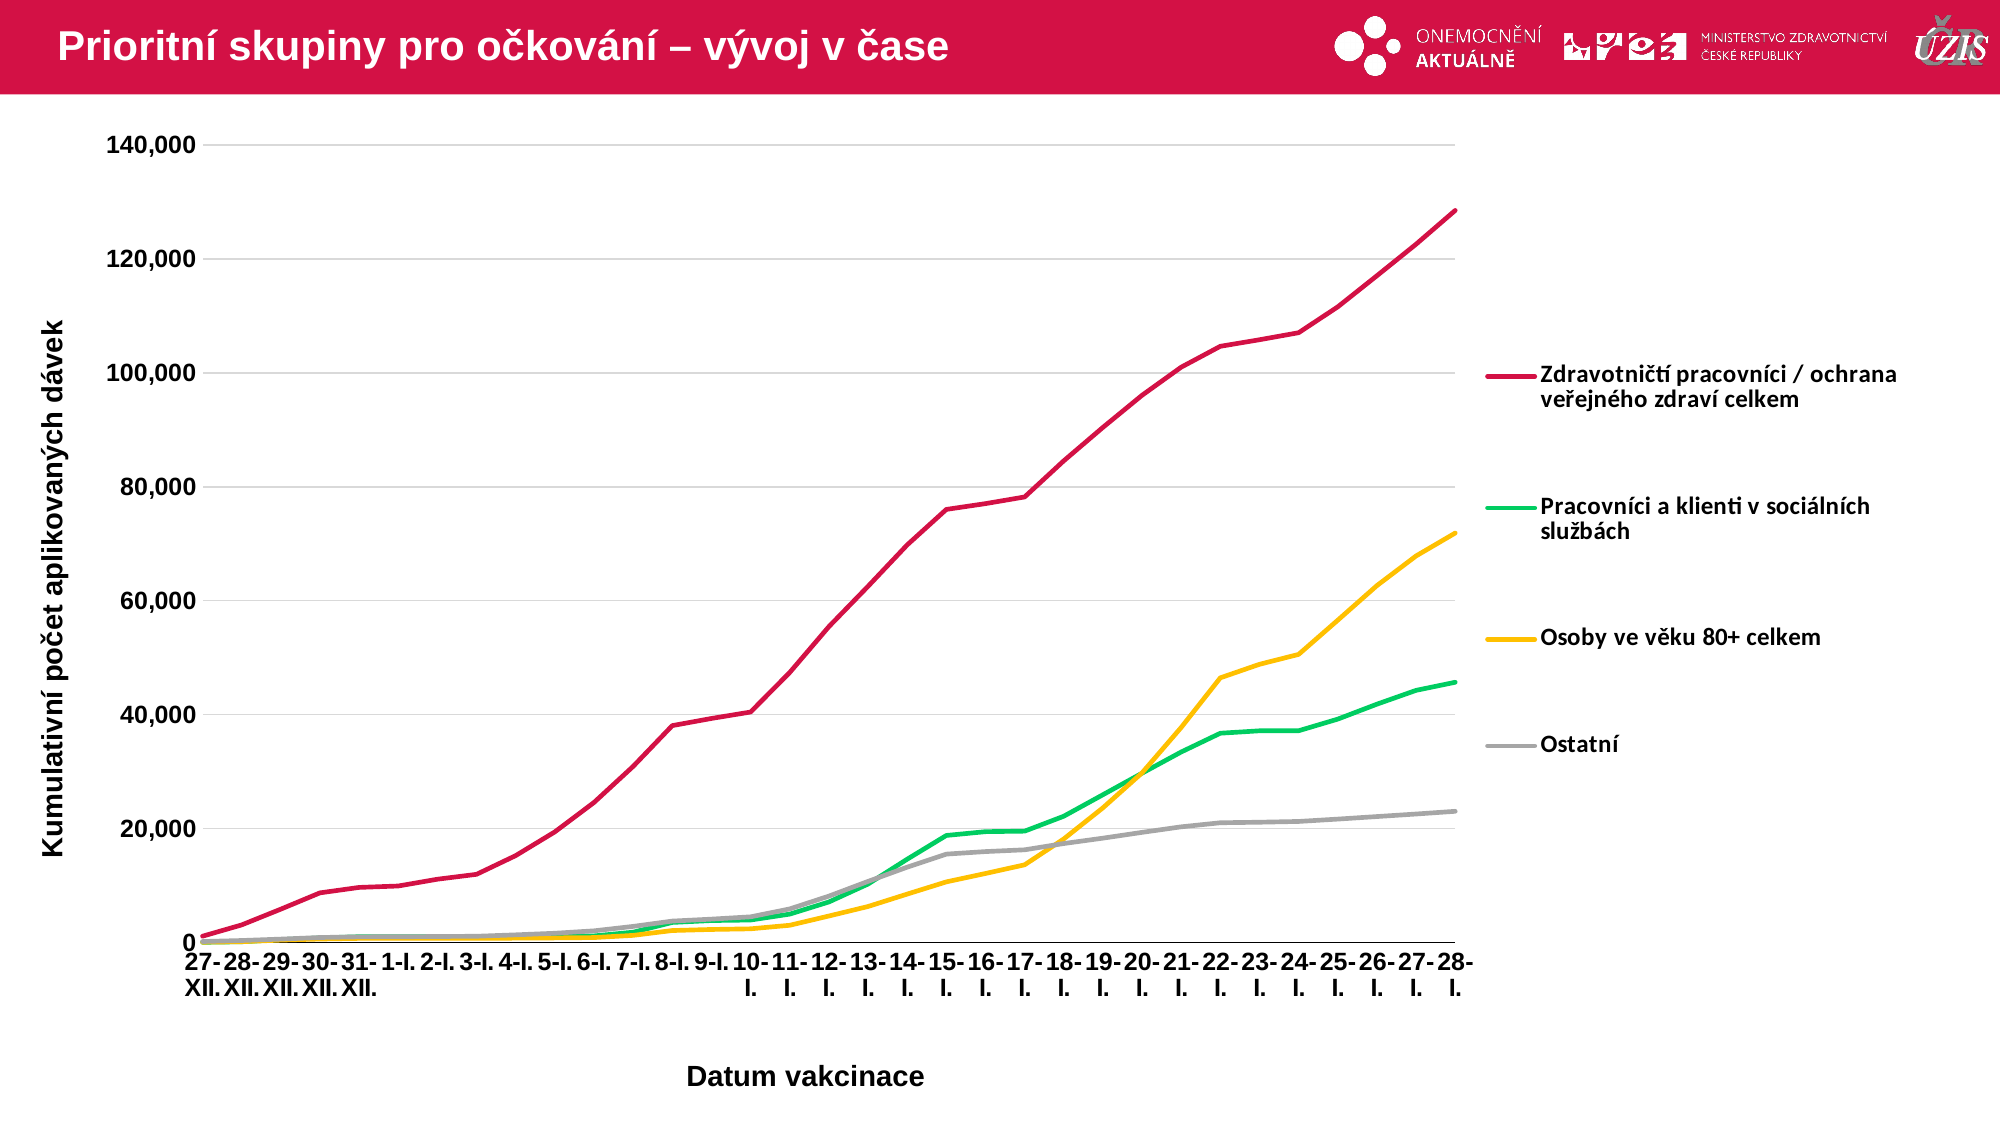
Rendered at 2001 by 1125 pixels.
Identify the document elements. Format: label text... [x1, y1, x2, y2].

text_box Kumulativní počet aplikovaných dávek [25, 130, 76, 1049]
picture [1563, 31, 1888, 60]
picture [1915, 15, 1989, 66]
title Prioritní skupiny pro očkování – vývoj v čase [42, 0, 1262, 95]
picture [1334, 16, 1542, 76]
text_box Datum vakcinace [671, 1075, 941, 1100]
chart [96, 119, 1975, 1075]
